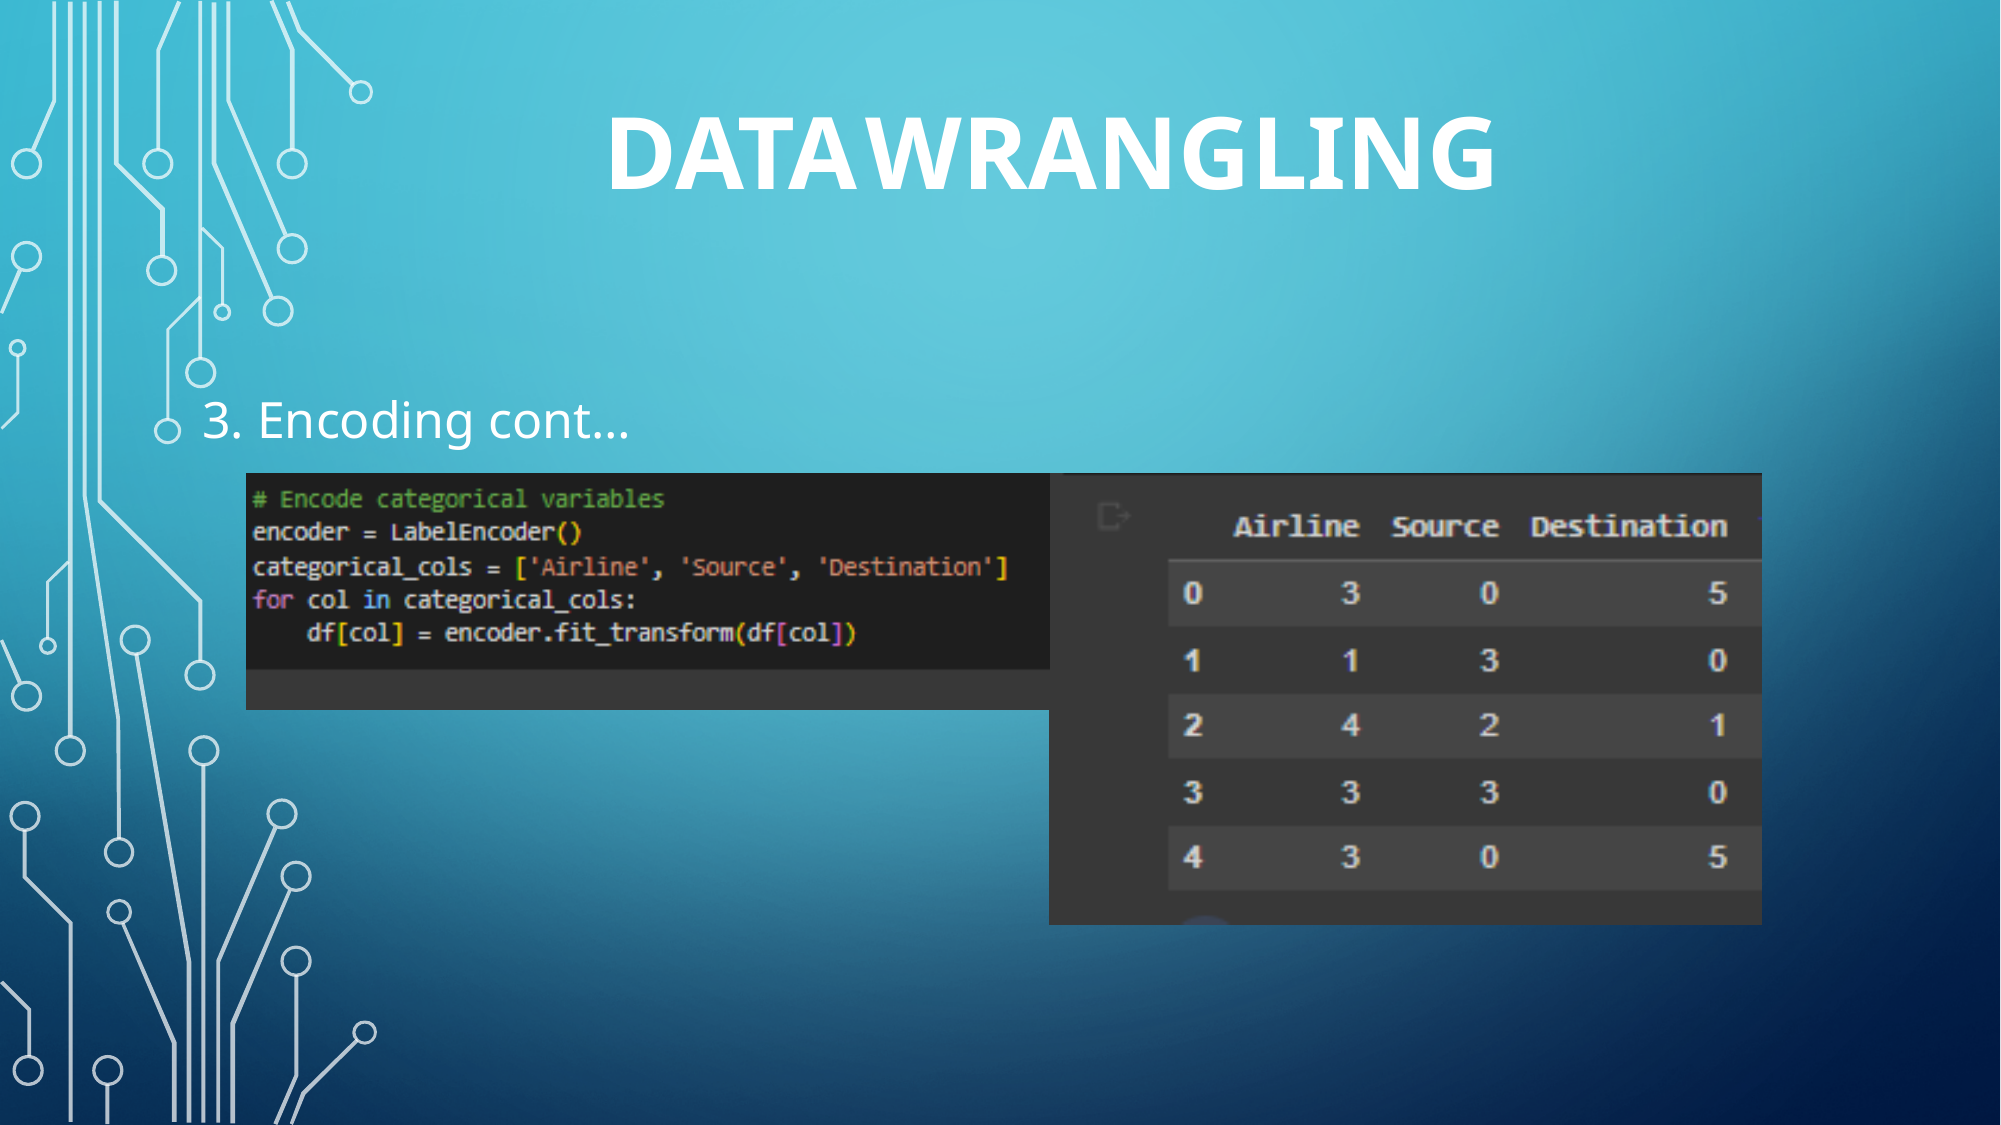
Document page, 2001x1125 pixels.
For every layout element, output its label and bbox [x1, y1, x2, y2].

text_box [0, 0, 379, 1125]
picture [246, 473, 1762, 925]
text_box [379, 0, 2000, 1125]
